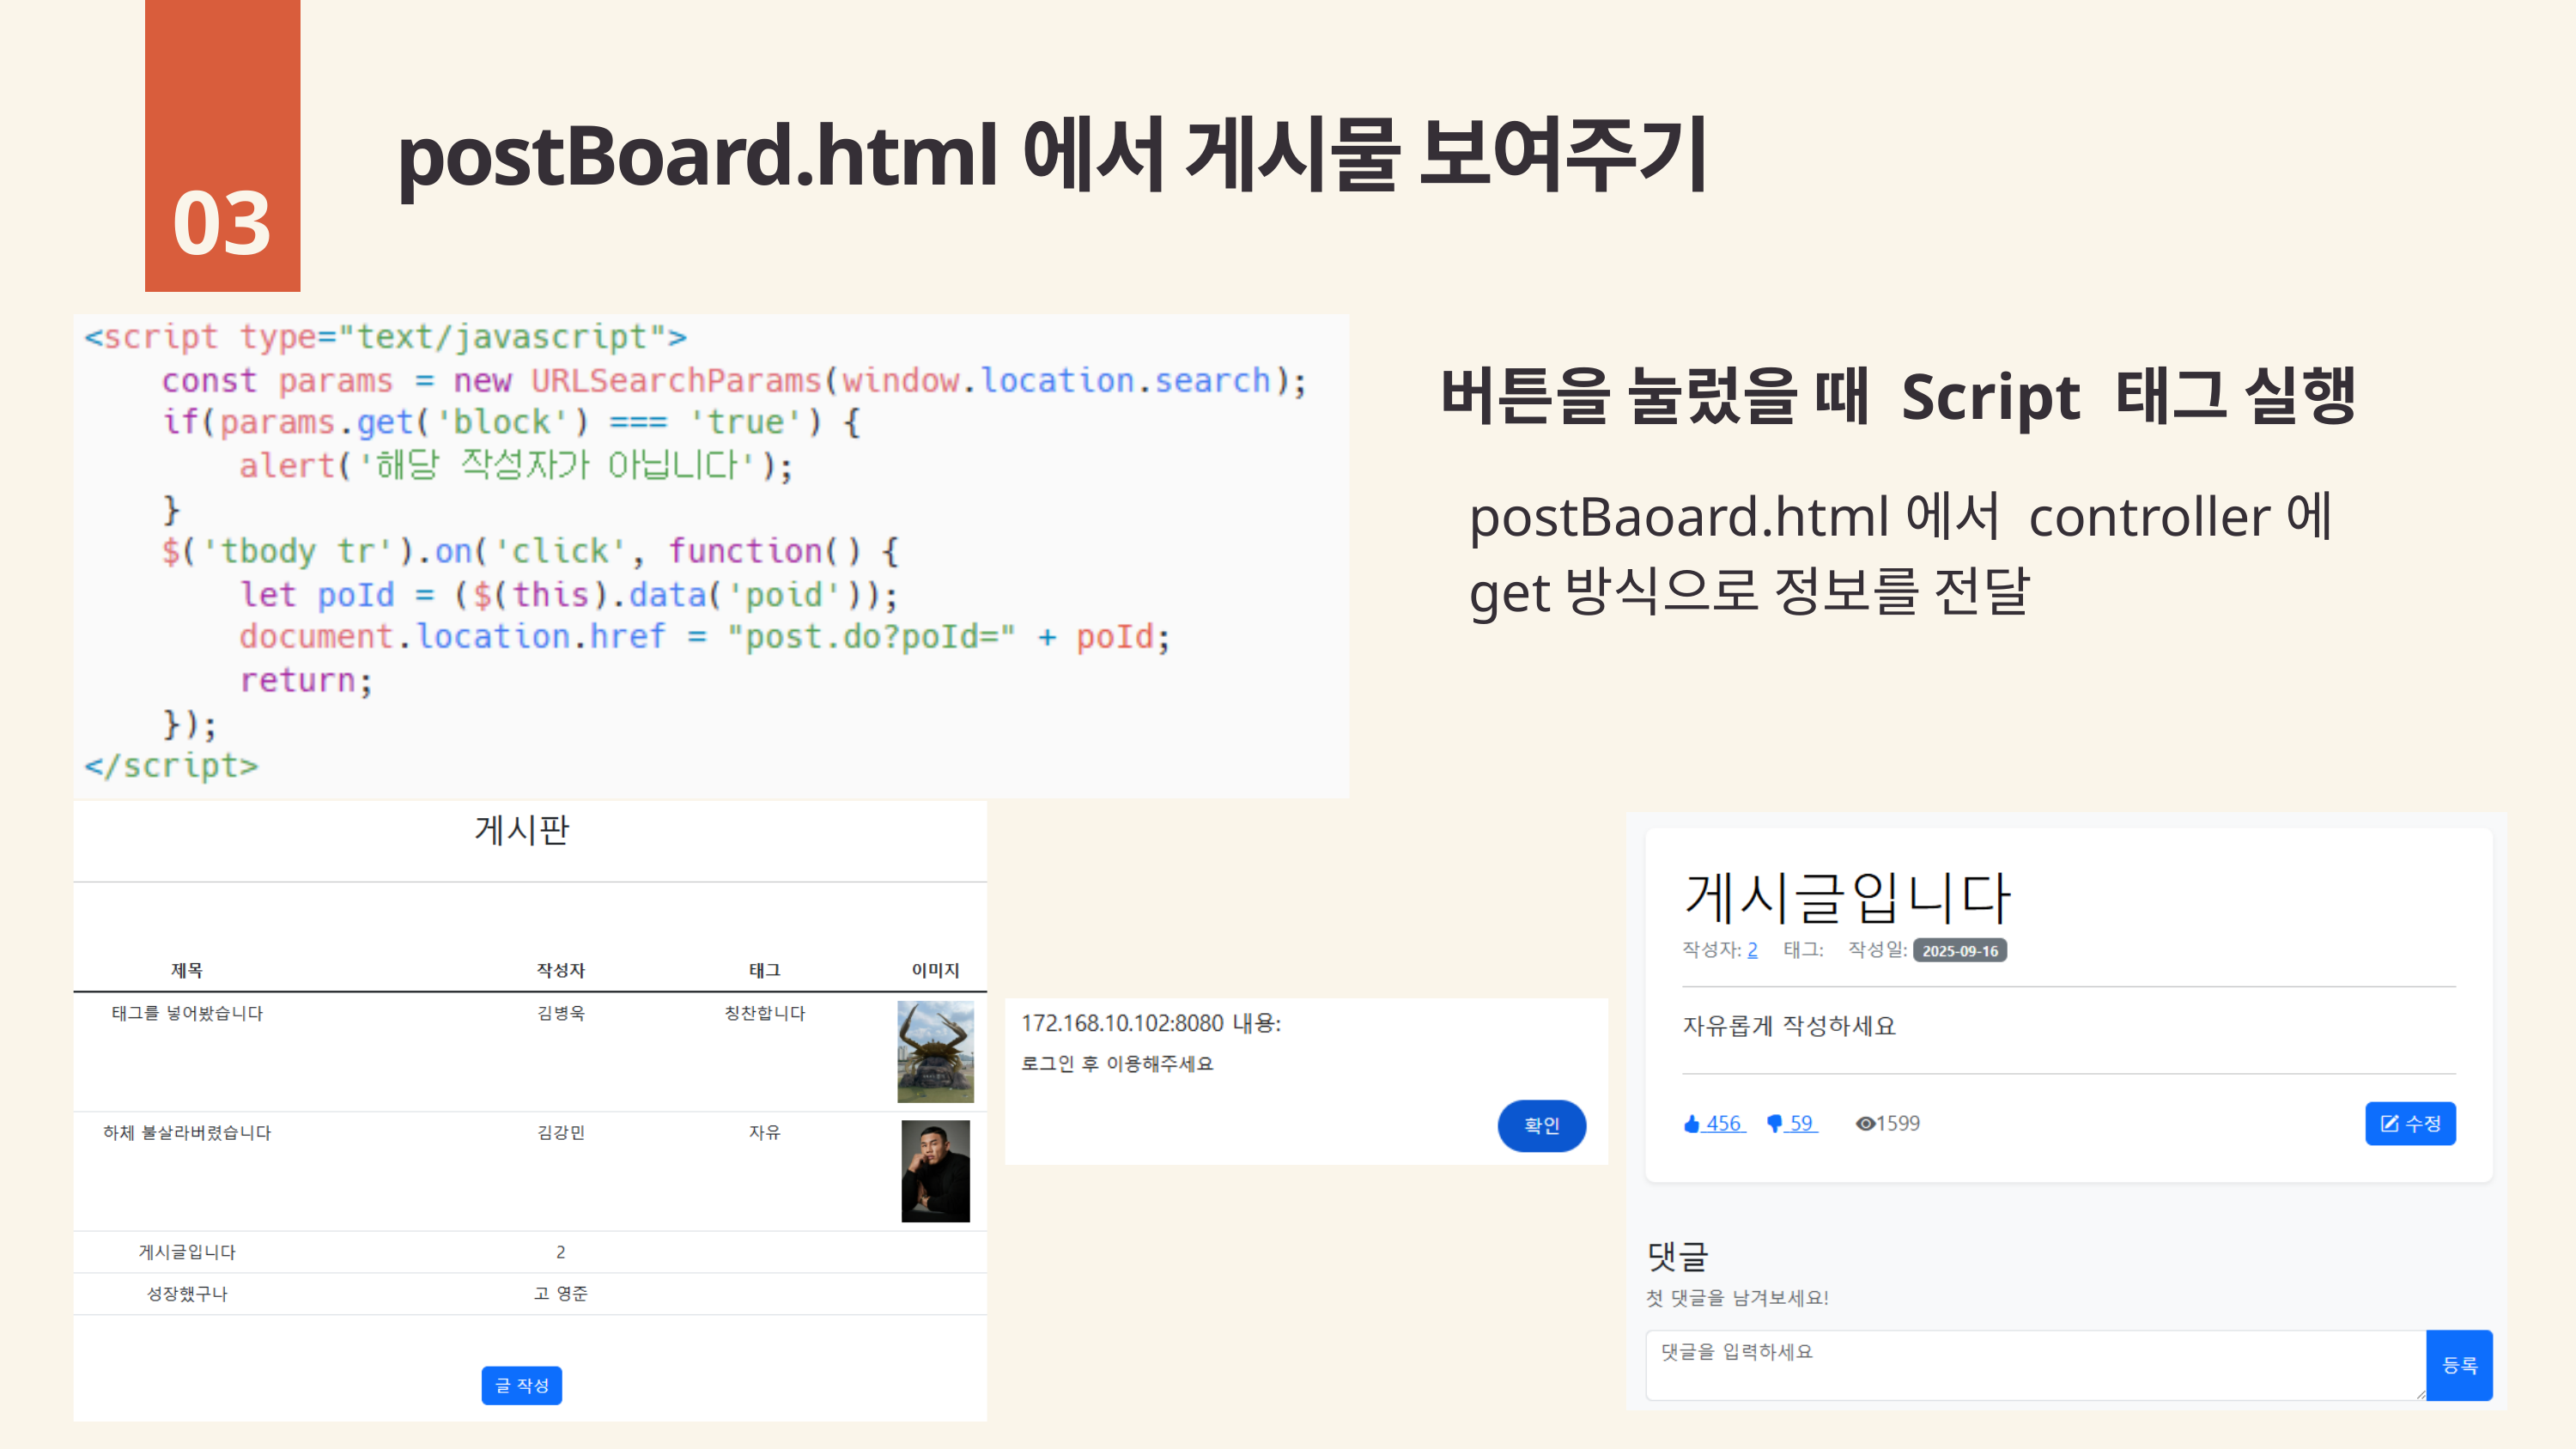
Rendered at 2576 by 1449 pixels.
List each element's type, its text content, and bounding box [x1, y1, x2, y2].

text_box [1005, 998, 1609, 1166]
text_box postBoard.html에서 게시물 보여주기 [395, 114, 2118, 202]
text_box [73, 801, 987, 1422]
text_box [144, 0, 301, 292]
text_box 버튼을 눌렀을 때 Script 태그 실행 [1439, 354, 2414, 433]
text_box postBaoard.html에서 controller에 get방식으로 정보를 전달 [1468, 471, 2385, 622]
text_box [73, 314, 1350, 798]
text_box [1625, 812, 2508, 1410]
